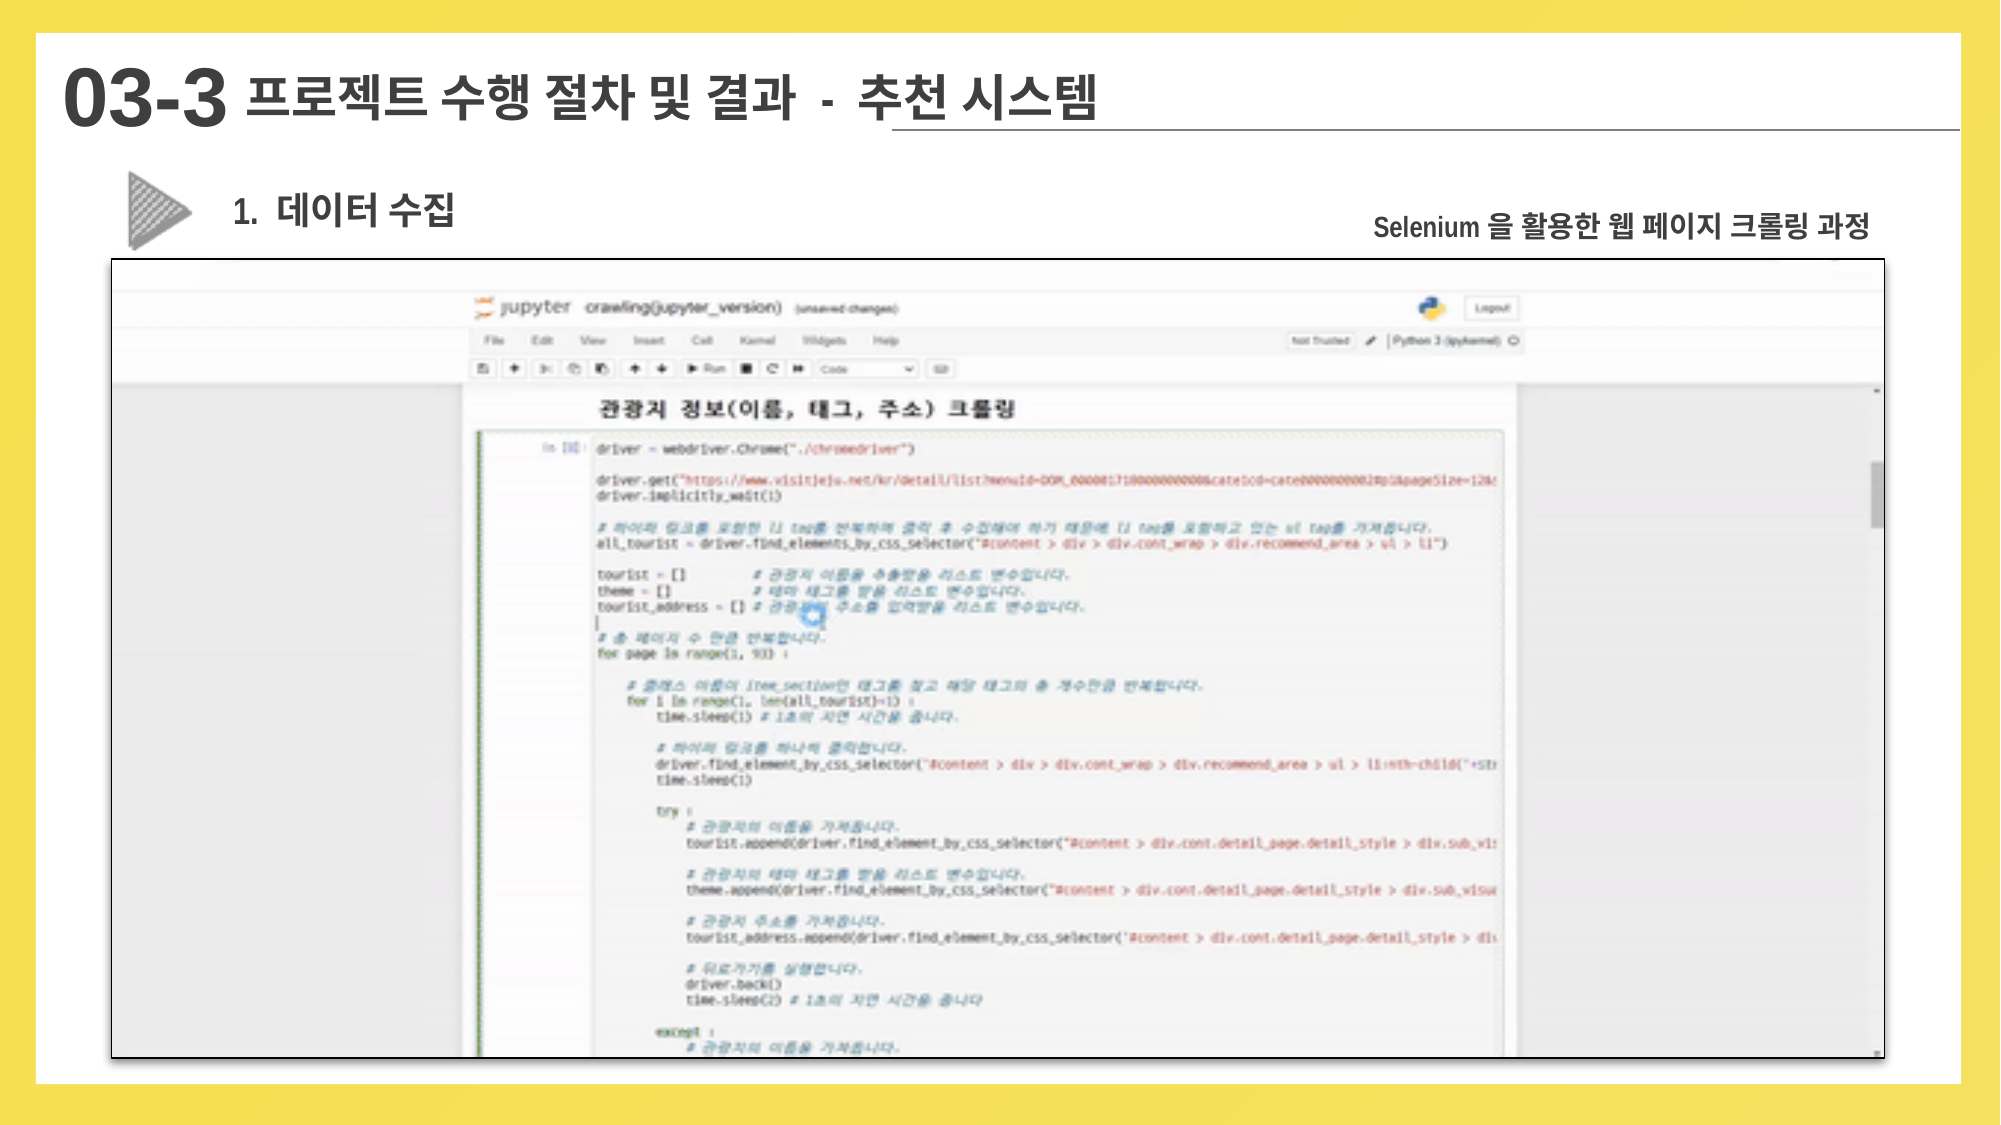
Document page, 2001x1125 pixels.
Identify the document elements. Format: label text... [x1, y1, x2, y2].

text_box 03-3 [47, 35, 248, 142]
text_box Selenium을 활용한 웹 페이지 크롤링 과정 [1237, 200, 1888, 260]
text_box [35, 32, 1962, 1085]
text_box 1. 데이터 수집 [224, 180, 905, 240]
picture [88, 135, 1885, 1058]
text_box 프로젝트 수행 절차 및 결과 - 추천 시스템 [248, 58, 1158, 134]
